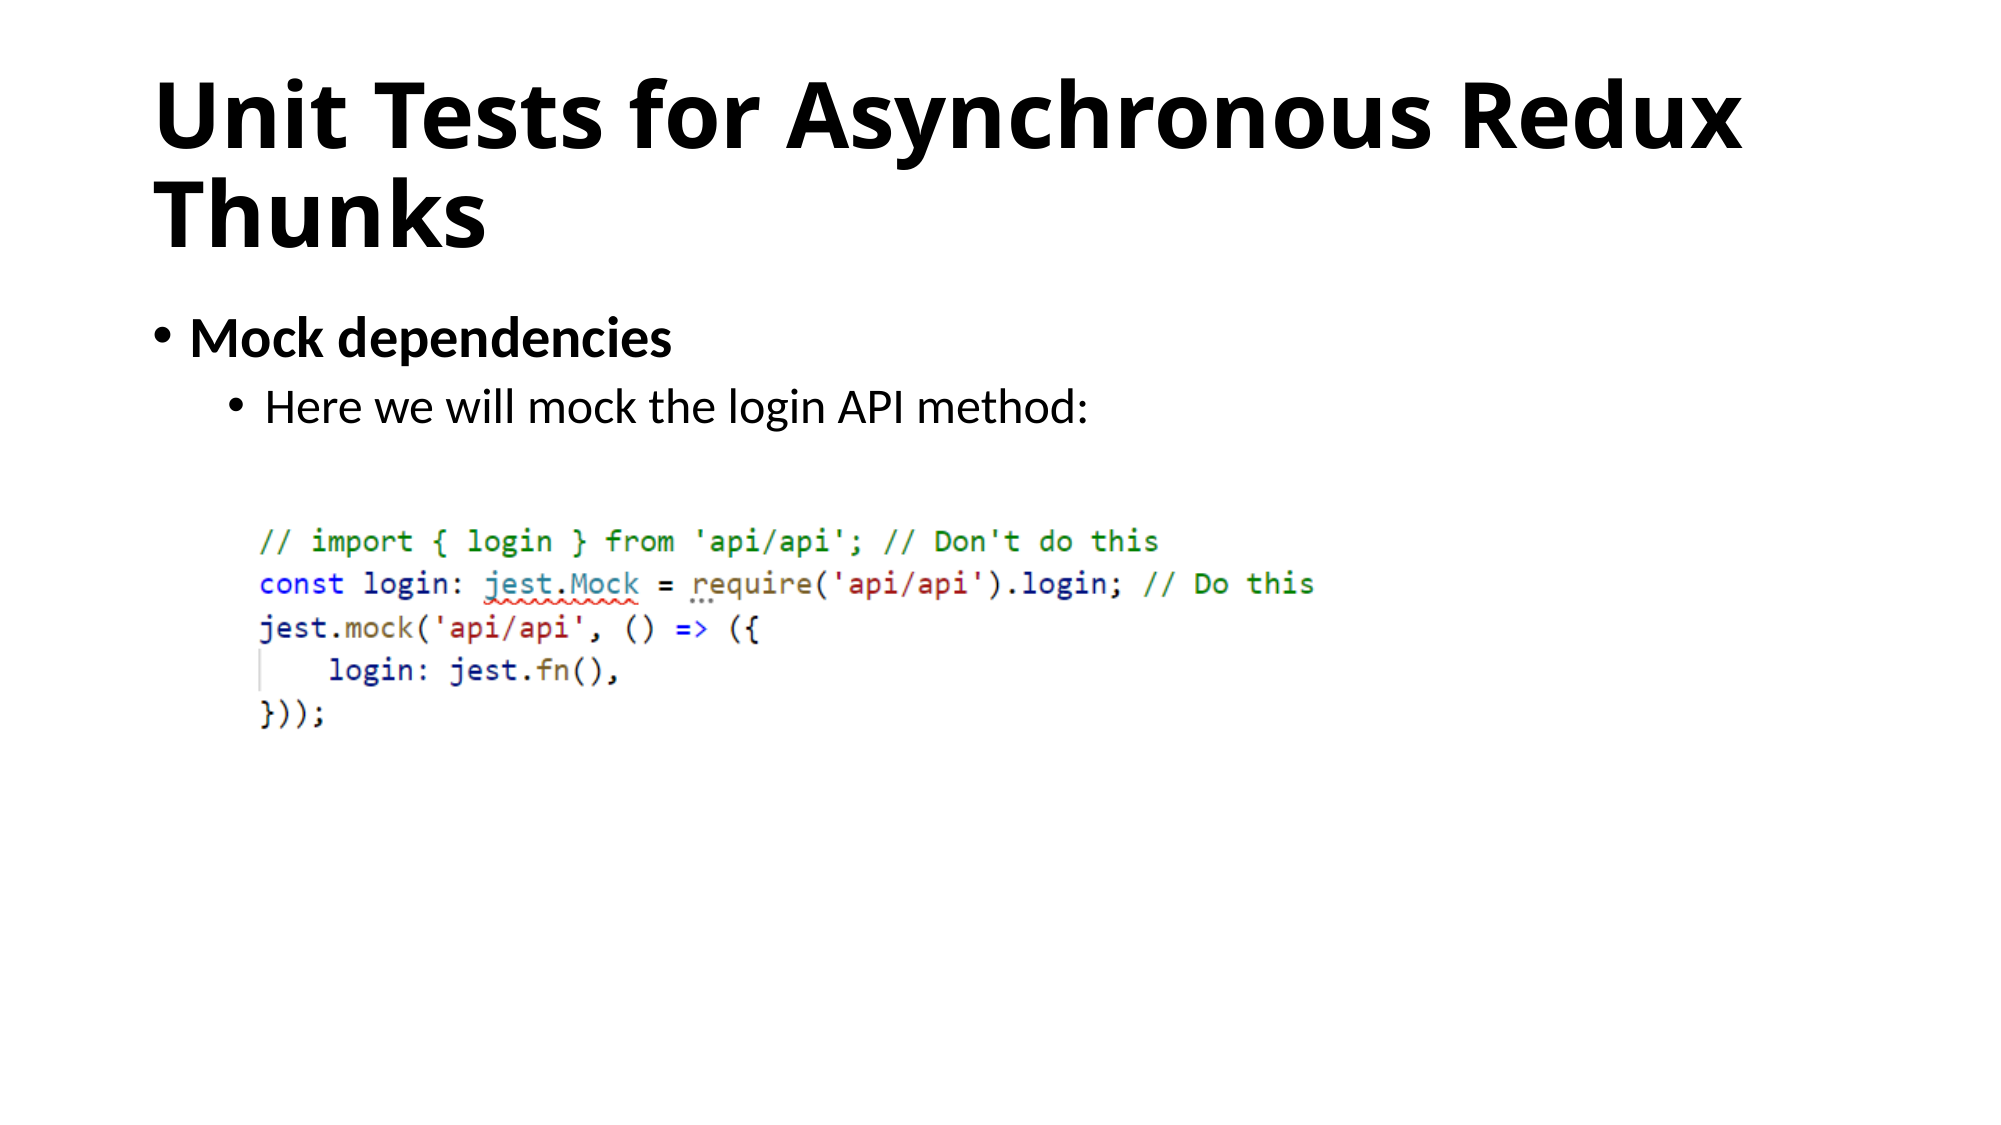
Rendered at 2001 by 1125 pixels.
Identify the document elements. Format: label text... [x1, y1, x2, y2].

title Unit Tests for Asynchronous Redux Thunks [137, 59, 1863, 278]
picture [254, 517, 1338, 759]
list Mock dependencies Here we will mock the login API method: [137, 299, 1863, 1014]
